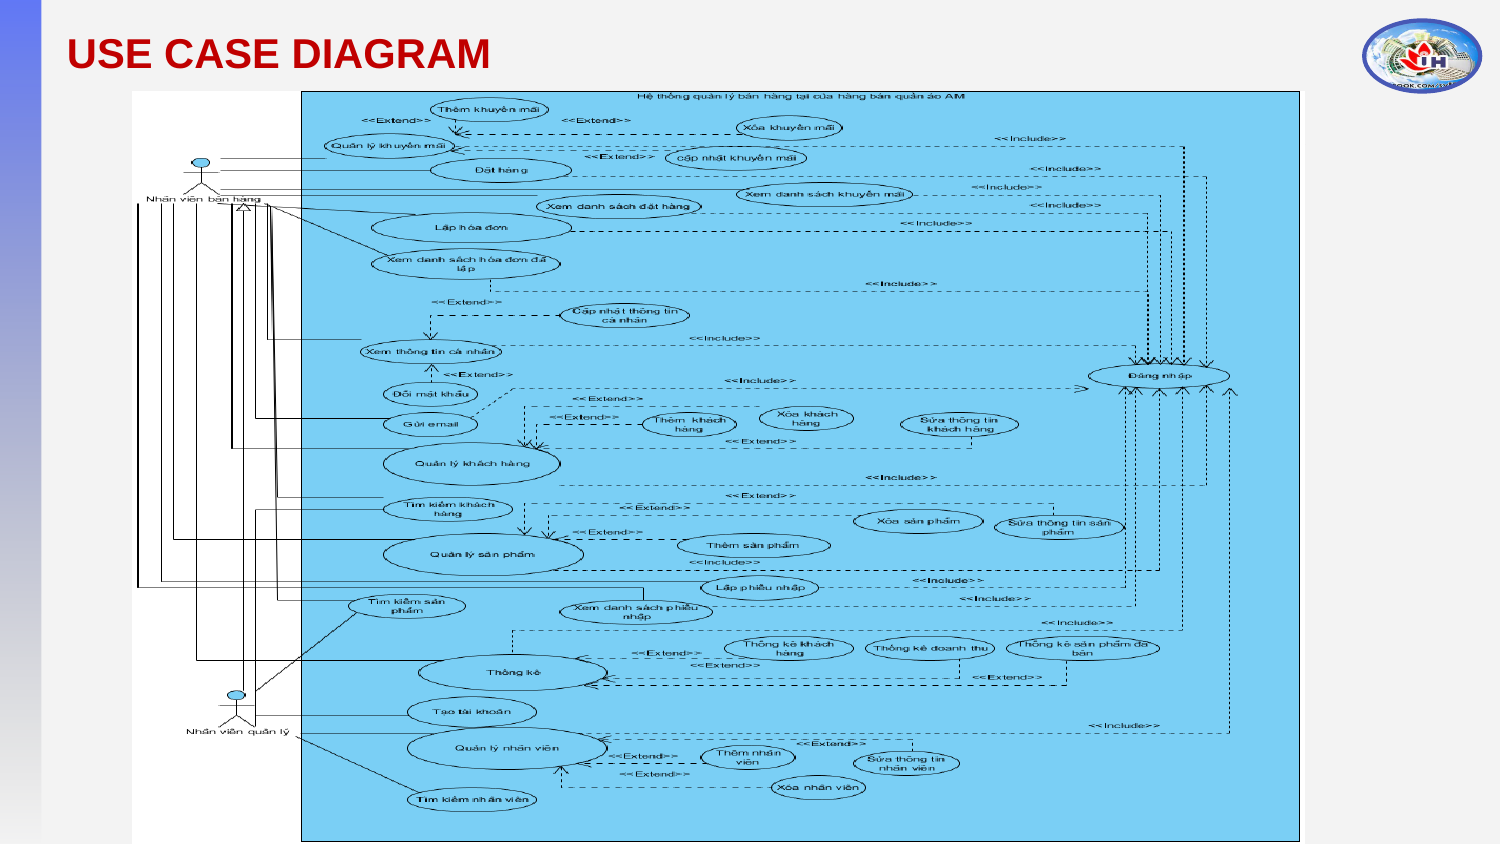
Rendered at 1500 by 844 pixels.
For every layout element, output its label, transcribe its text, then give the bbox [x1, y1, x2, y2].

text_box [1362, 18, 1483, 94]
text_box USE CASE DIAGRAM [52, 19, 542, 85]
picture [132, 91, 1305, 844]
